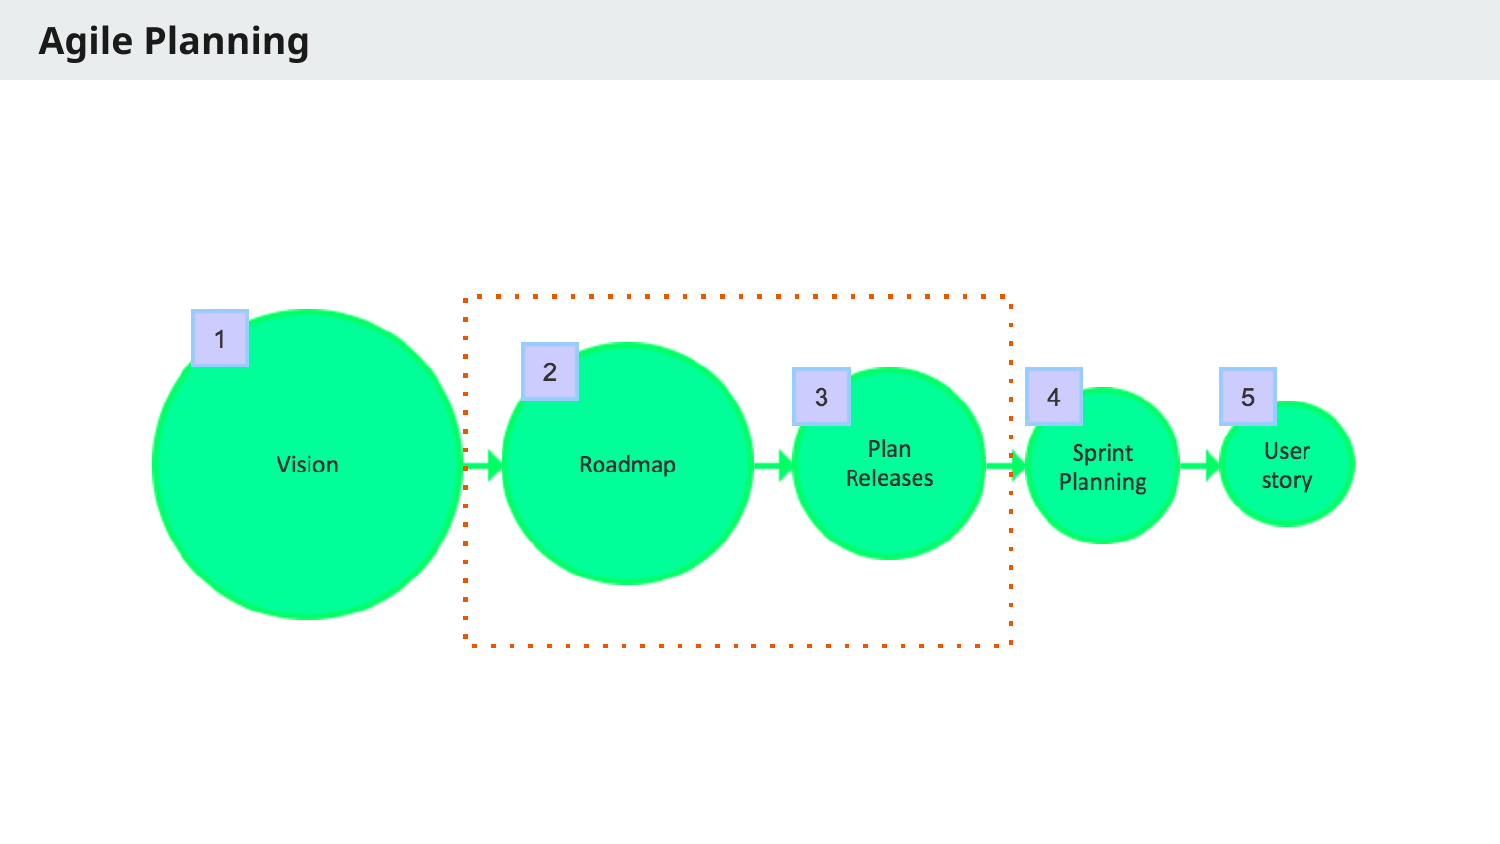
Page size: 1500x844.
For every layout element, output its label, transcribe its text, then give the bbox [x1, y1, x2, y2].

title Agile Planning [23, 0, 1286, 84]
picture [117, 262, 1401, 647]
